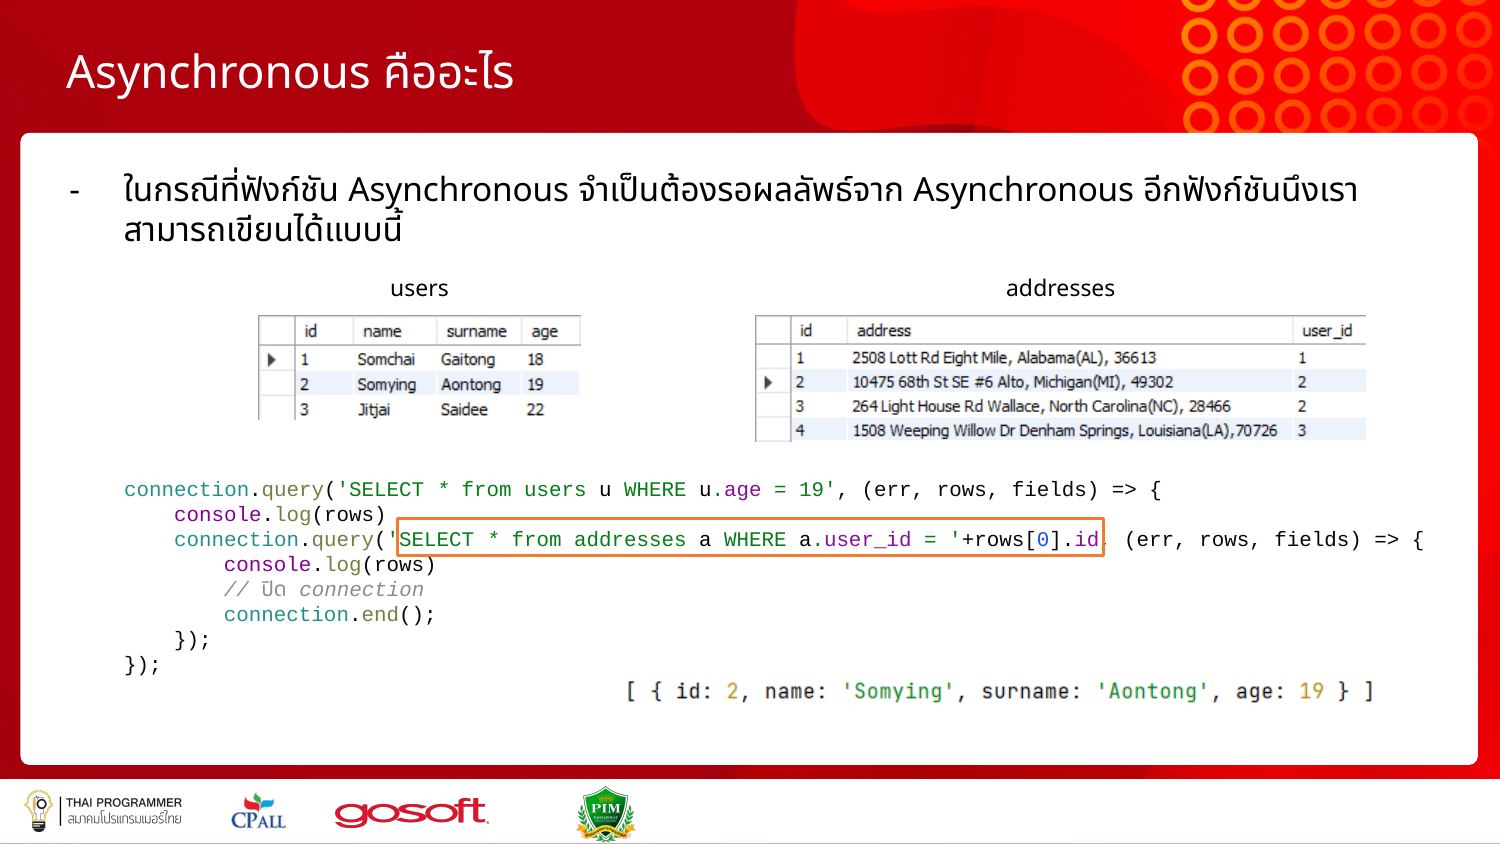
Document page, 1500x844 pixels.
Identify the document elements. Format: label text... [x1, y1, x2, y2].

picture [575, 786, 636, 843]
text_box users [258, 260, 581, 315]
picture [258, 315, 582, 420]
picture [0, 0, 1500, 779]
picture [335, 798, 489, 828]
picture [227, 790, 291, 833]
text_box connection.query('SELECT * from users u WHERE u.age = 19', (err, rows, fields) => { console.log(rows) connection.query('SELECT * from addresses a WHERE a.user_id = '+rows[0].id, (err, rows, fields) => { console.log(rows) // ปิด connection connection.end(); }); }); [109, 461, 1500, 691]
picture [15, 788, 195, 844]
picture [755, 315, 1366, 442]
title Asynchronous คืออะไร [51, 23, 920, 117]
text_box addresses [755, 260, 1366, 315]
text_box [397, 518, 1104, 556]
picture [620, 671, 1381, 709]
list ในกรณีที่ฟังก์ชัน Asynchronous จำเป็นต้องรอผลลัพธ์จาก Asynchronous อีกฟังก์ชันนึงเราสามารถเขียนได้แบบนี้ [33, 153, 1473, 777]
